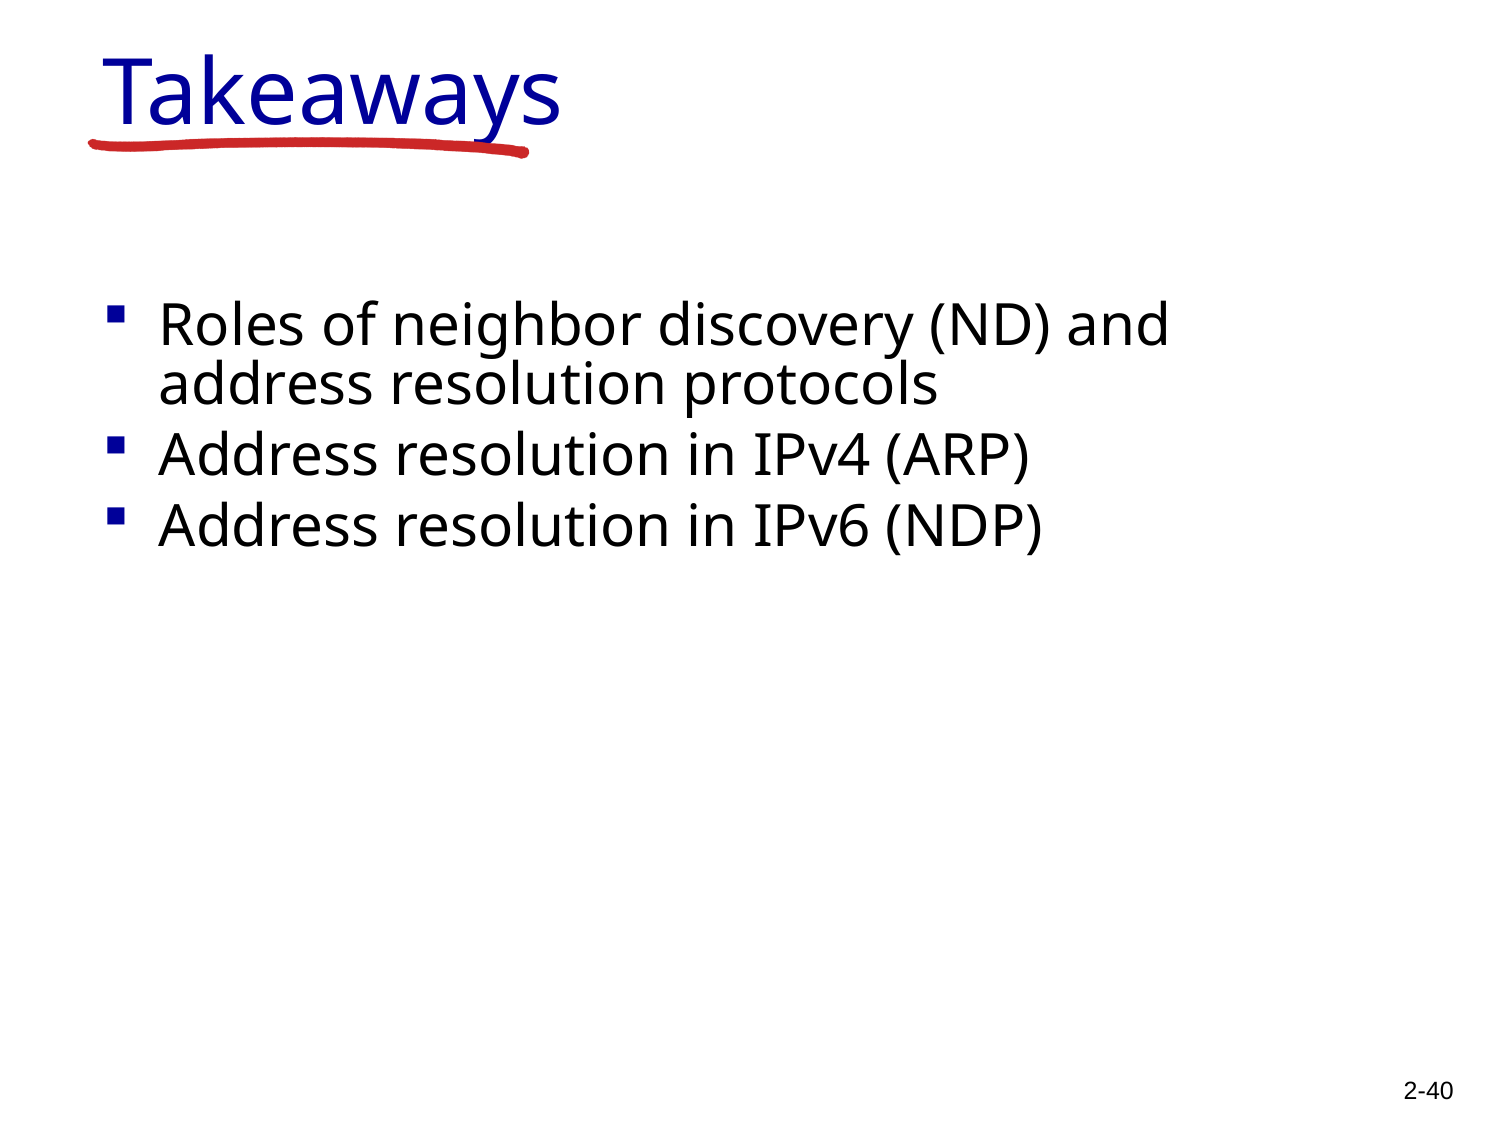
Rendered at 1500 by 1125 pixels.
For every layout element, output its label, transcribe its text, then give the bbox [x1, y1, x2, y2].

list Roles of neighbor discovery (ND) and address resolution protocols Address resolution in IPv4 (ARP) Address resolution in IPv6 (NDP) [87, 208, 1363, 971]
title Takeaways [87, 37, 1363, 138]
slide_number 40 [1389, 1067, 1500, 1125]
picture [85, 131, 534, 165]
